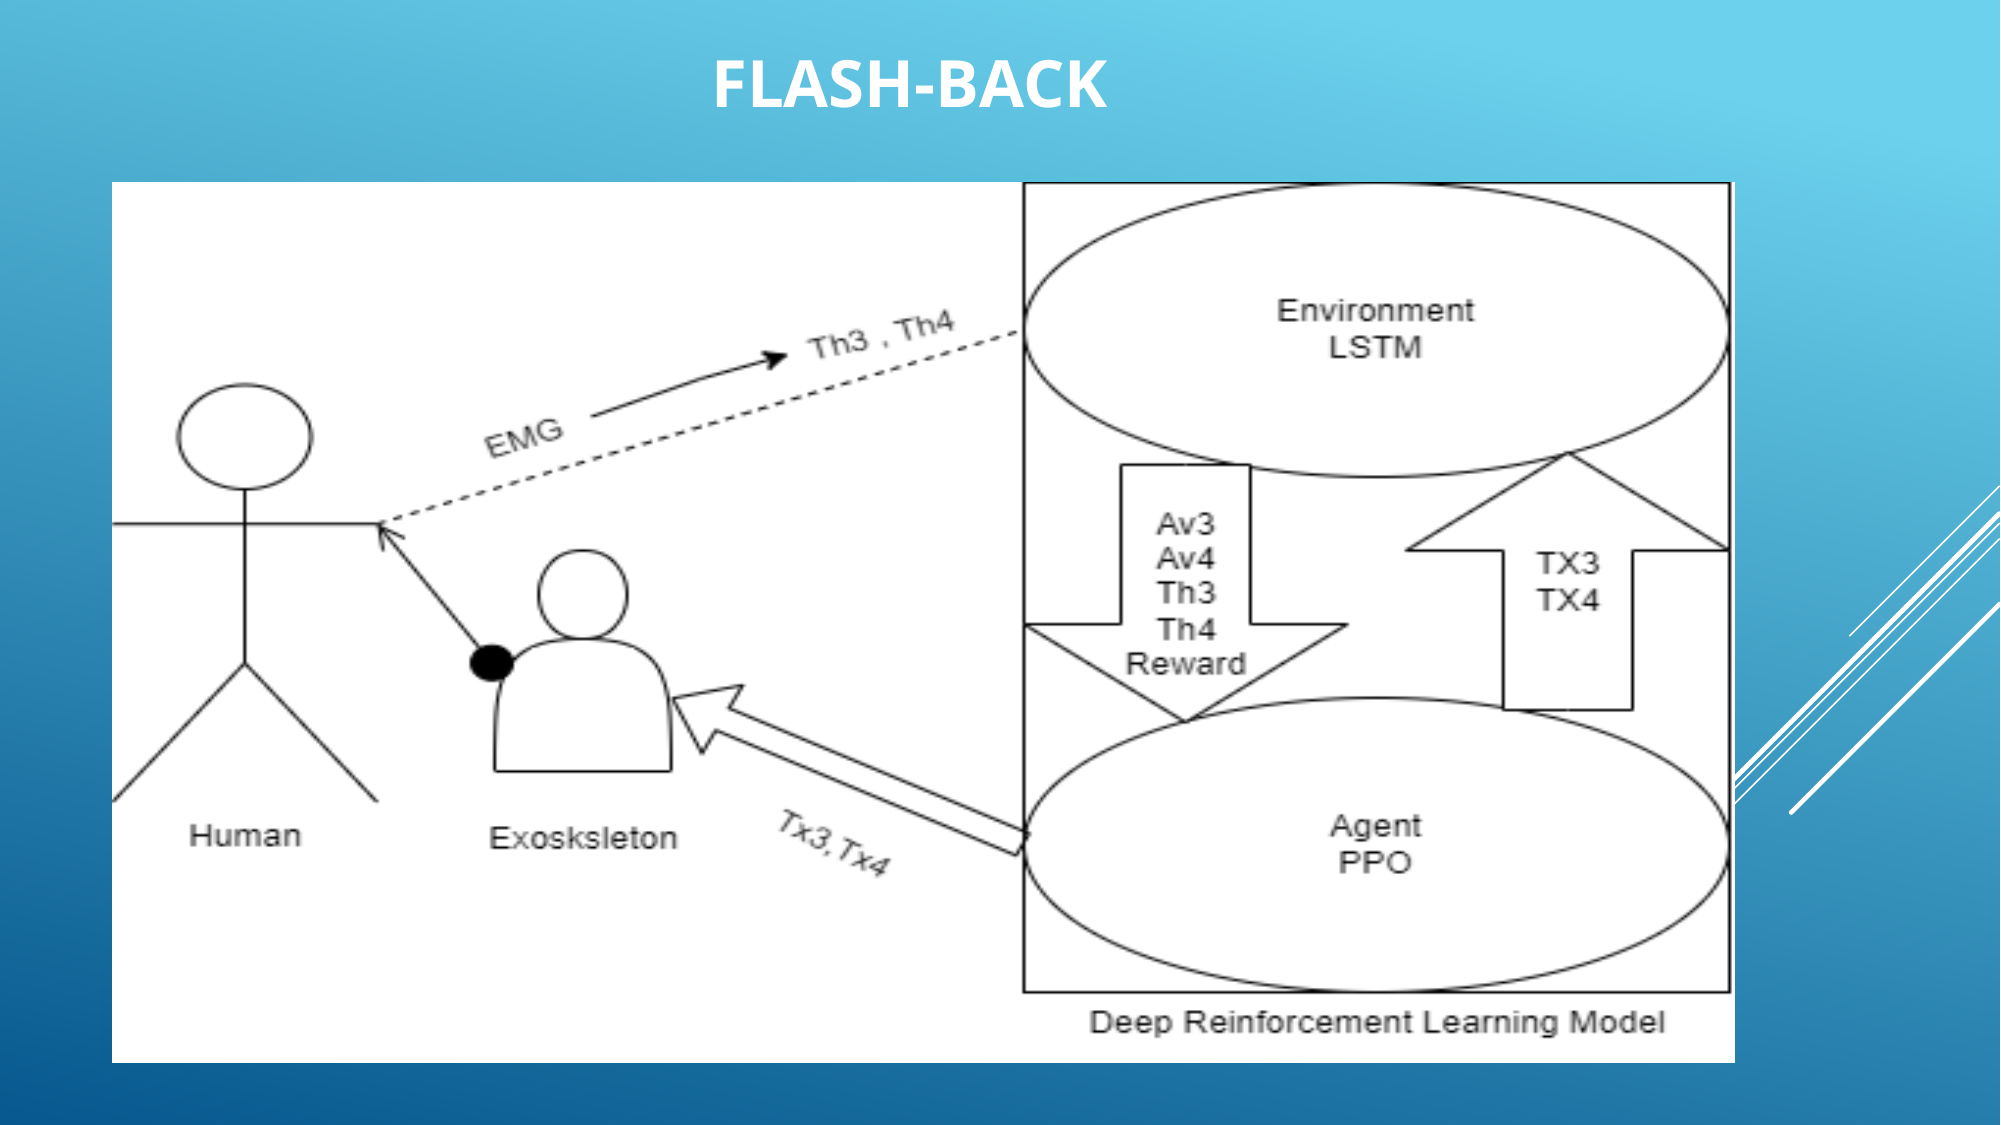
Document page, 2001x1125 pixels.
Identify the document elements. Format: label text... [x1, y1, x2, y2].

title Flash-back [696, 32, 1561, 182]
picture [111, 182, 1736, 1063]
